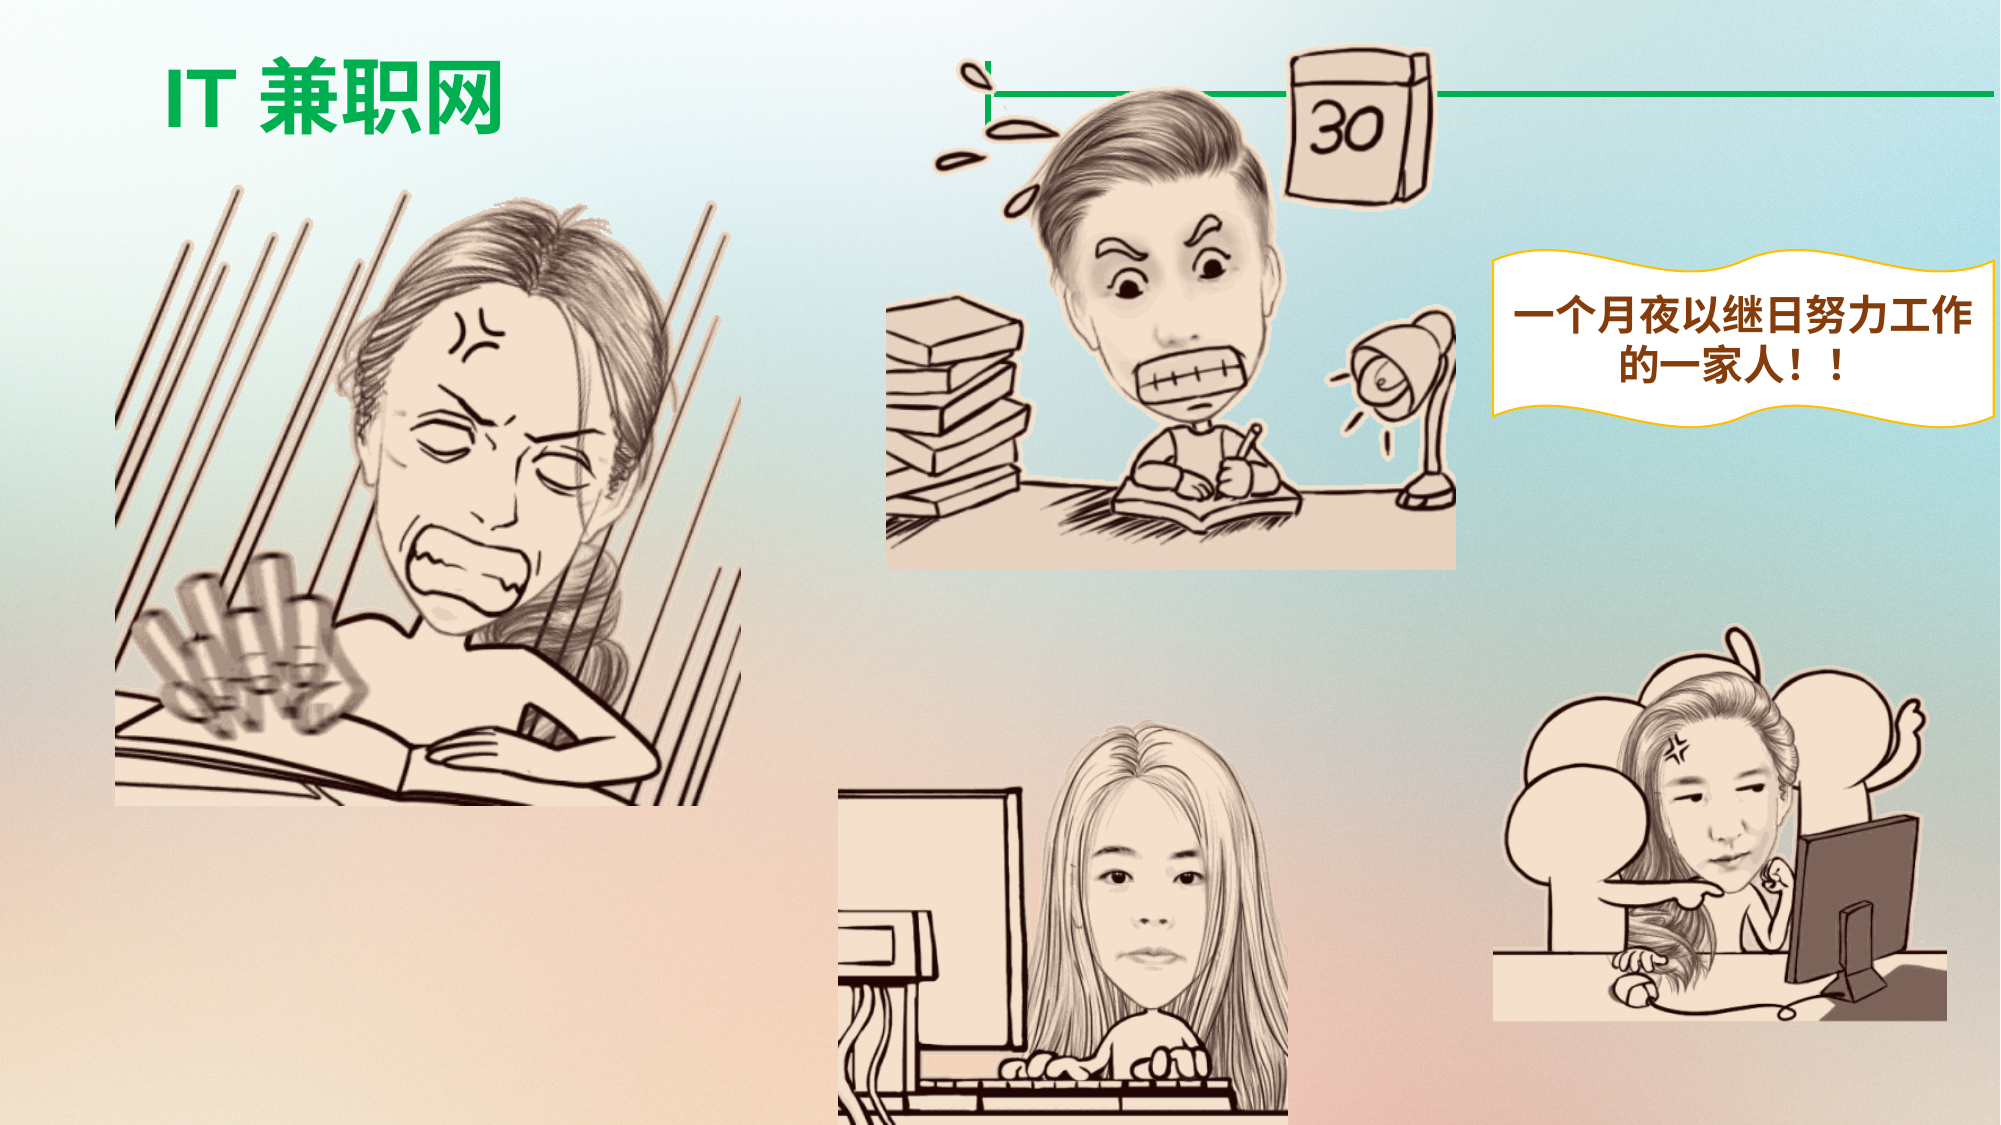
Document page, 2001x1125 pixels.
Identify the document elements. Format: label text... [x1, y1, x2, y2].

picture [0, 0, 2001, 1125]
text_box 一个月夜以继日努力工作的一家人！！ [1492, 249, 1995, 429]
text_box IT兼职网 [148, 36, 522, 152]
